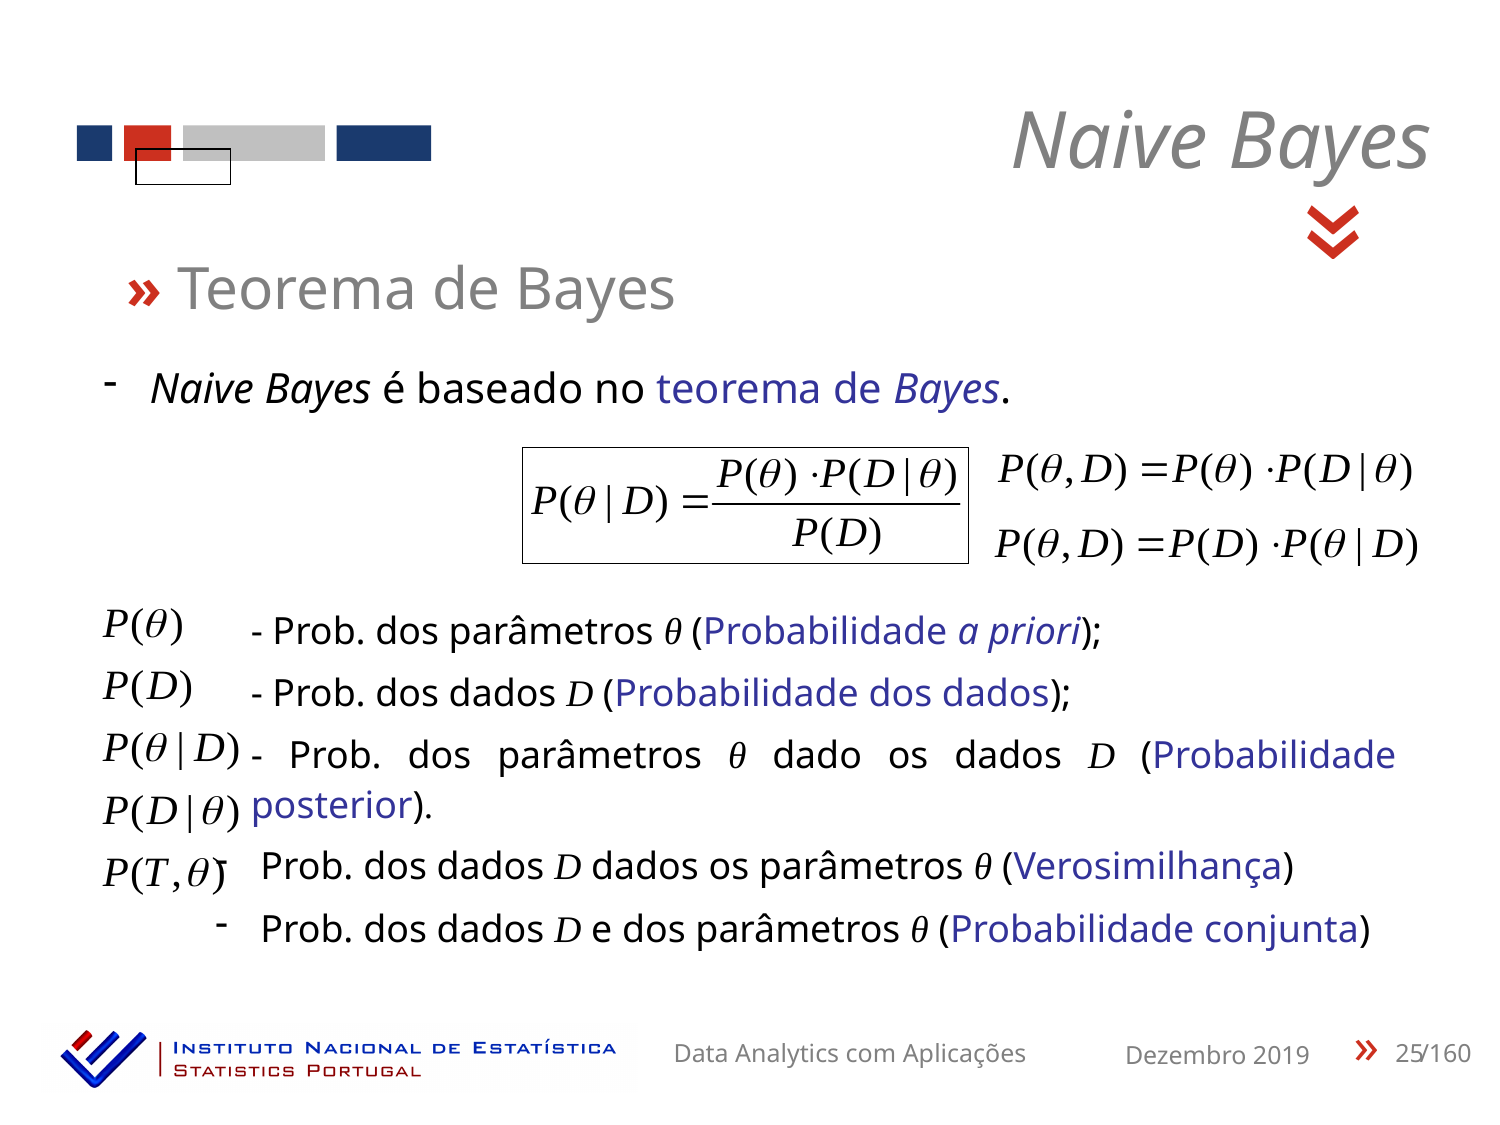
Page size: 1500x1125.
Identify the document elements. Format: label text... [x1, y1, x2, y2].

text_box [523, 447, 969, 563]
text_box Naive Bayes é baseado no teorema de Bayes. - Prob. dos parâmetros θ (Probabilidade a priori); - Prob. dos dados D (Probabilidade dos dados); - Prob. dos parâmetros θ dado os dados D (Probabilidade posterior). Prob. dos dados D dados os parâmetros θ (Verosimilhança) Prob. dos dados D e dos parâmetros θ (Probabilidade conjunta) [88, 354, 1412, 957]
picture [41, 1023, 638, 1093]
text_box Naive Bayes [454, 66, 1447, 207]
text_box 25 [1380, 1029, 1447, 1075]
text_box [986, 518, 1429, 575]
text_box » Teorema de Bayes [111, 243, 1376, 329]
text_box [94, 598, 249, 905]
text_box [990, 444, 1422, 501]
text_box « [1234, 207, 1400, 280]
